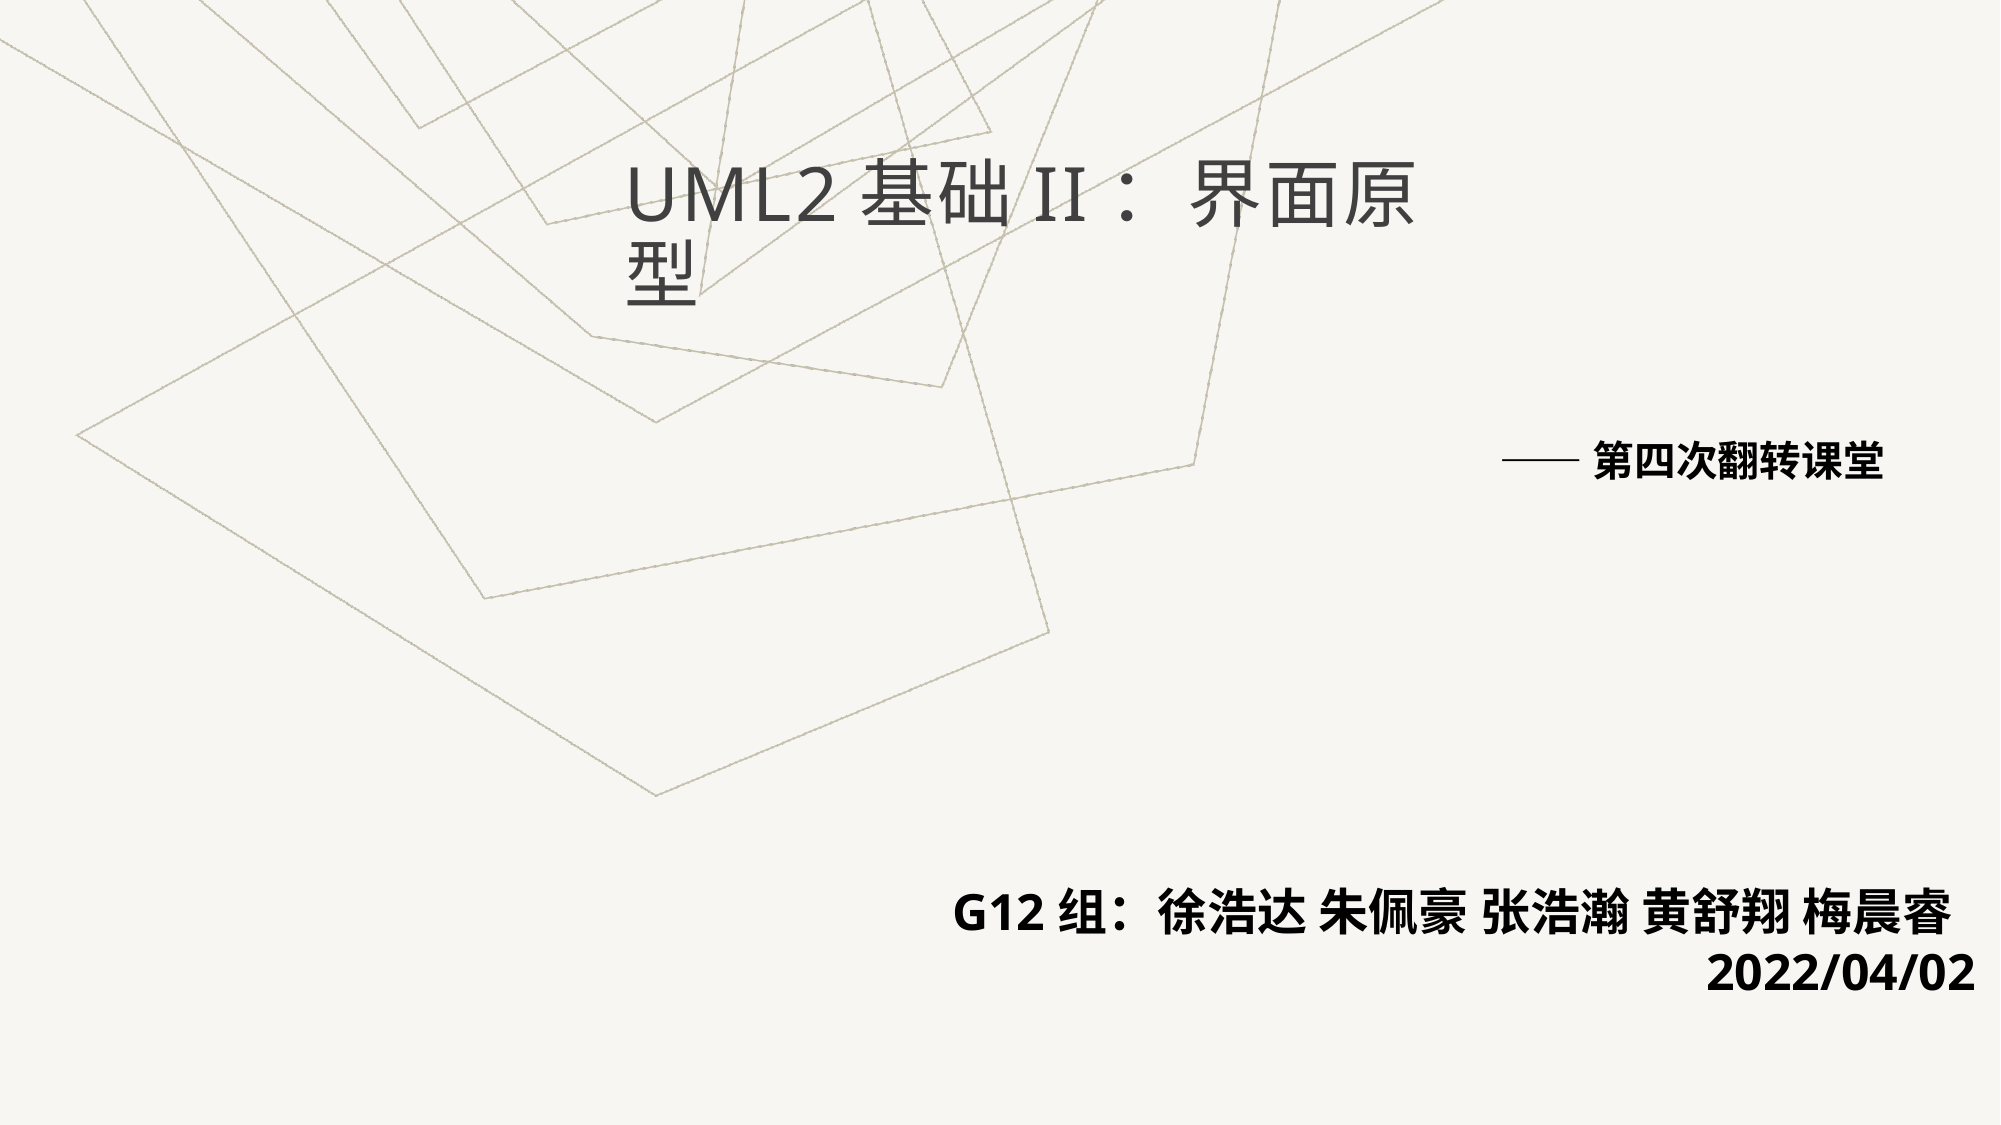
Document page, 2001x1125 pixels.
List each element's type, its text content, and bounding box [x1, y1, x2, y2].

title UML2基础II：界面原型 [609, 141, 1485, 326]
subtitle ——第四次翻转课堂 [1484, 427, 2000, 493]
picture [0, 0, 1557, 830]
text_box G12组：徐浩达 朱佩豪 张浩瀚 黄舒翔 梅晨睿 2022/04/02 [937, 872, 2000, 1008]
